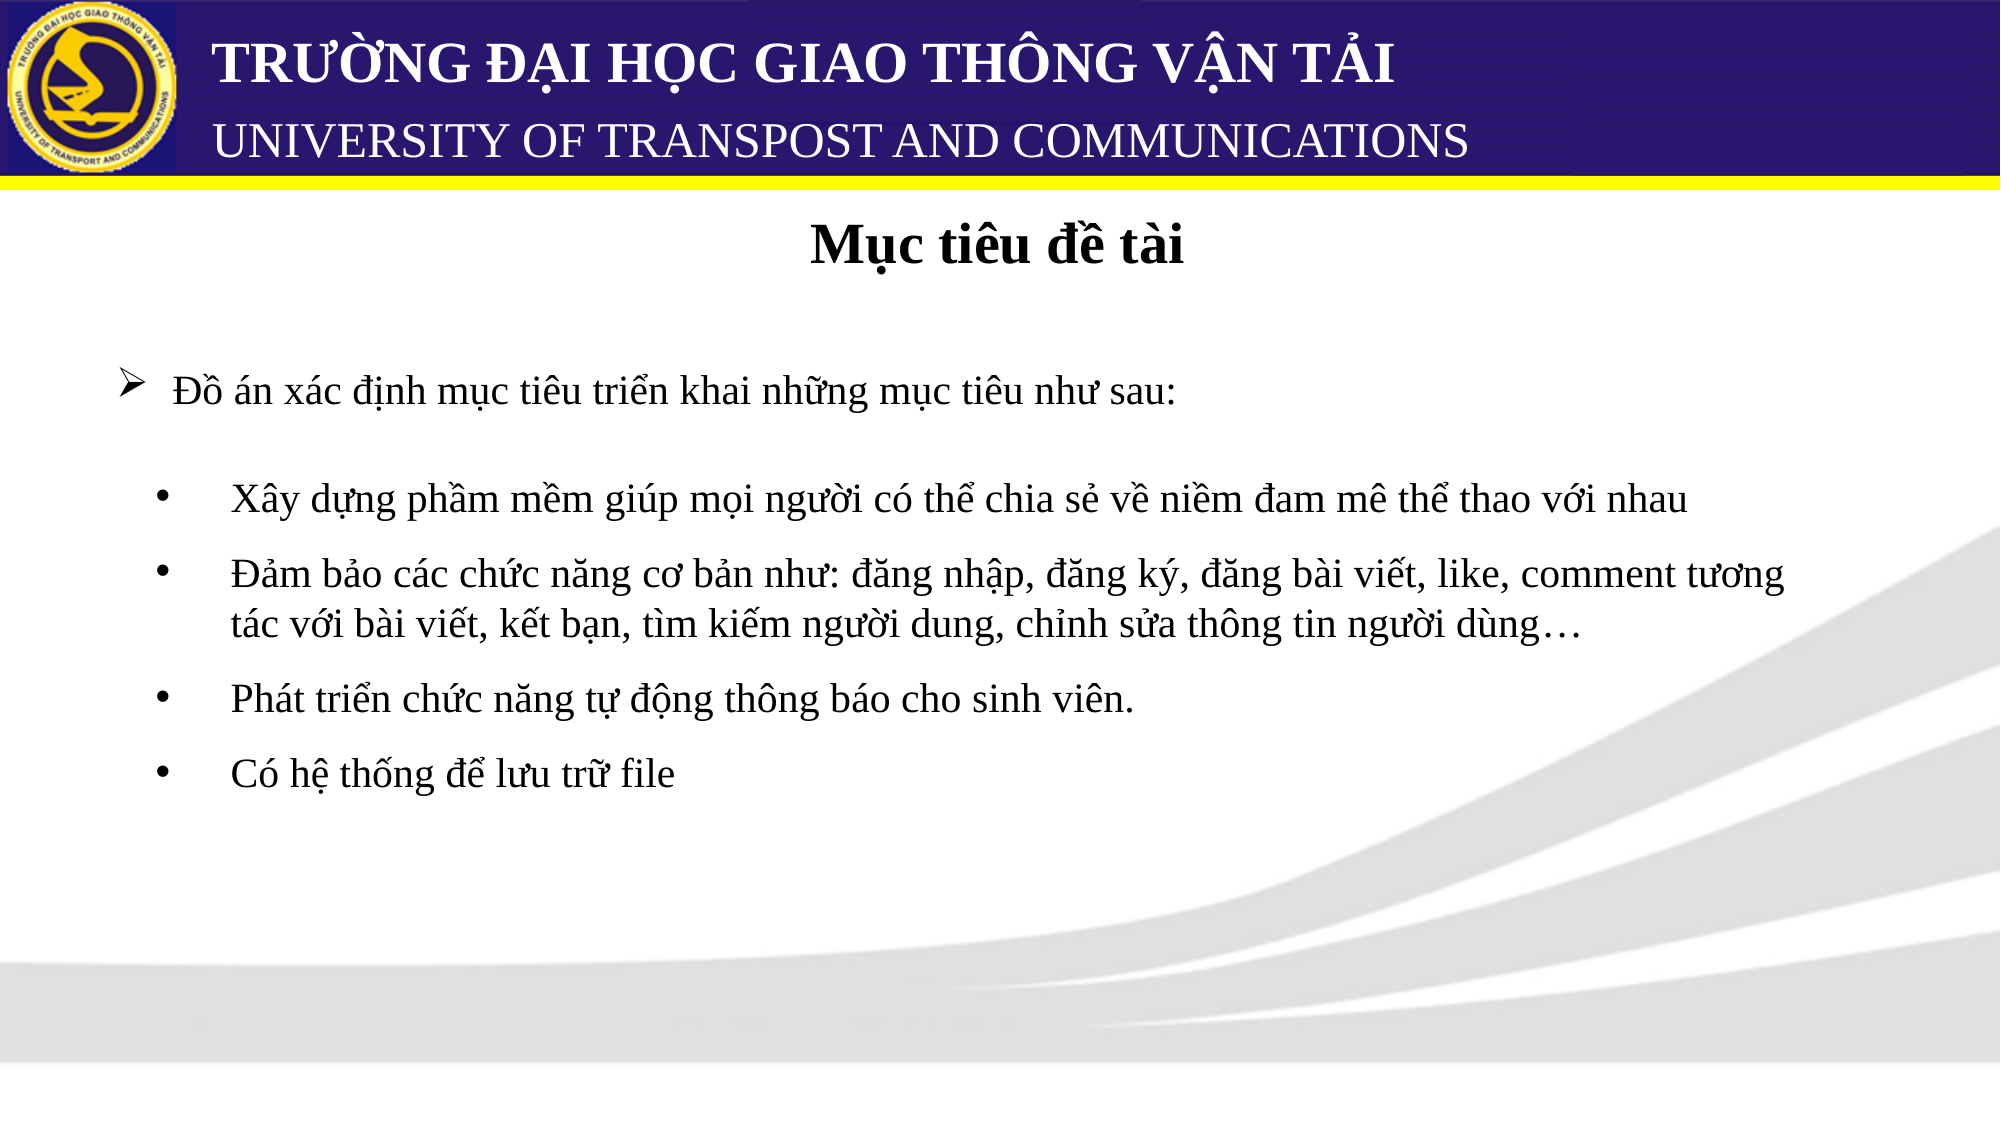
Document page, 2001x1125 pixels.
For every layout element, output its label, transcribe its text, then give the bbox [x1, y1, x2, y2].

picture [0, 191, 2000, 1125]
picture [0, 0, 196, 175]
text_box Xây dựng phầm mềm giúp mọi người có thể chia sẻ về niềm đam mê thể thao với nhau Đảm bảo các chức năng cơ bản như: đăng nhập, đăng ký, đăng bài viết, like, comment tương tác với bài viết, kết bạn, tìm kiếm người dung, chỉnh sửa thông tin người dùng… Phát triển chức năng tự động thông báo cho sinh viên. Có hệ thống để lưu trữ file [140, 463, 1860, 803]
text_box Mục tiêu đề tài [796, 197, 1204, 283]
text_box Đồ án xác định mục tiêu triển khai những mục tiêu như sau: [101, 355, 1985, 421]
title TRƯỜNG ĐẠI HỌC GIAO THÔNG VẬN TẢI UNIVERSITY OF TRANSPOST AND COMMUNICATIONS [196, 0, 2000, 176]
